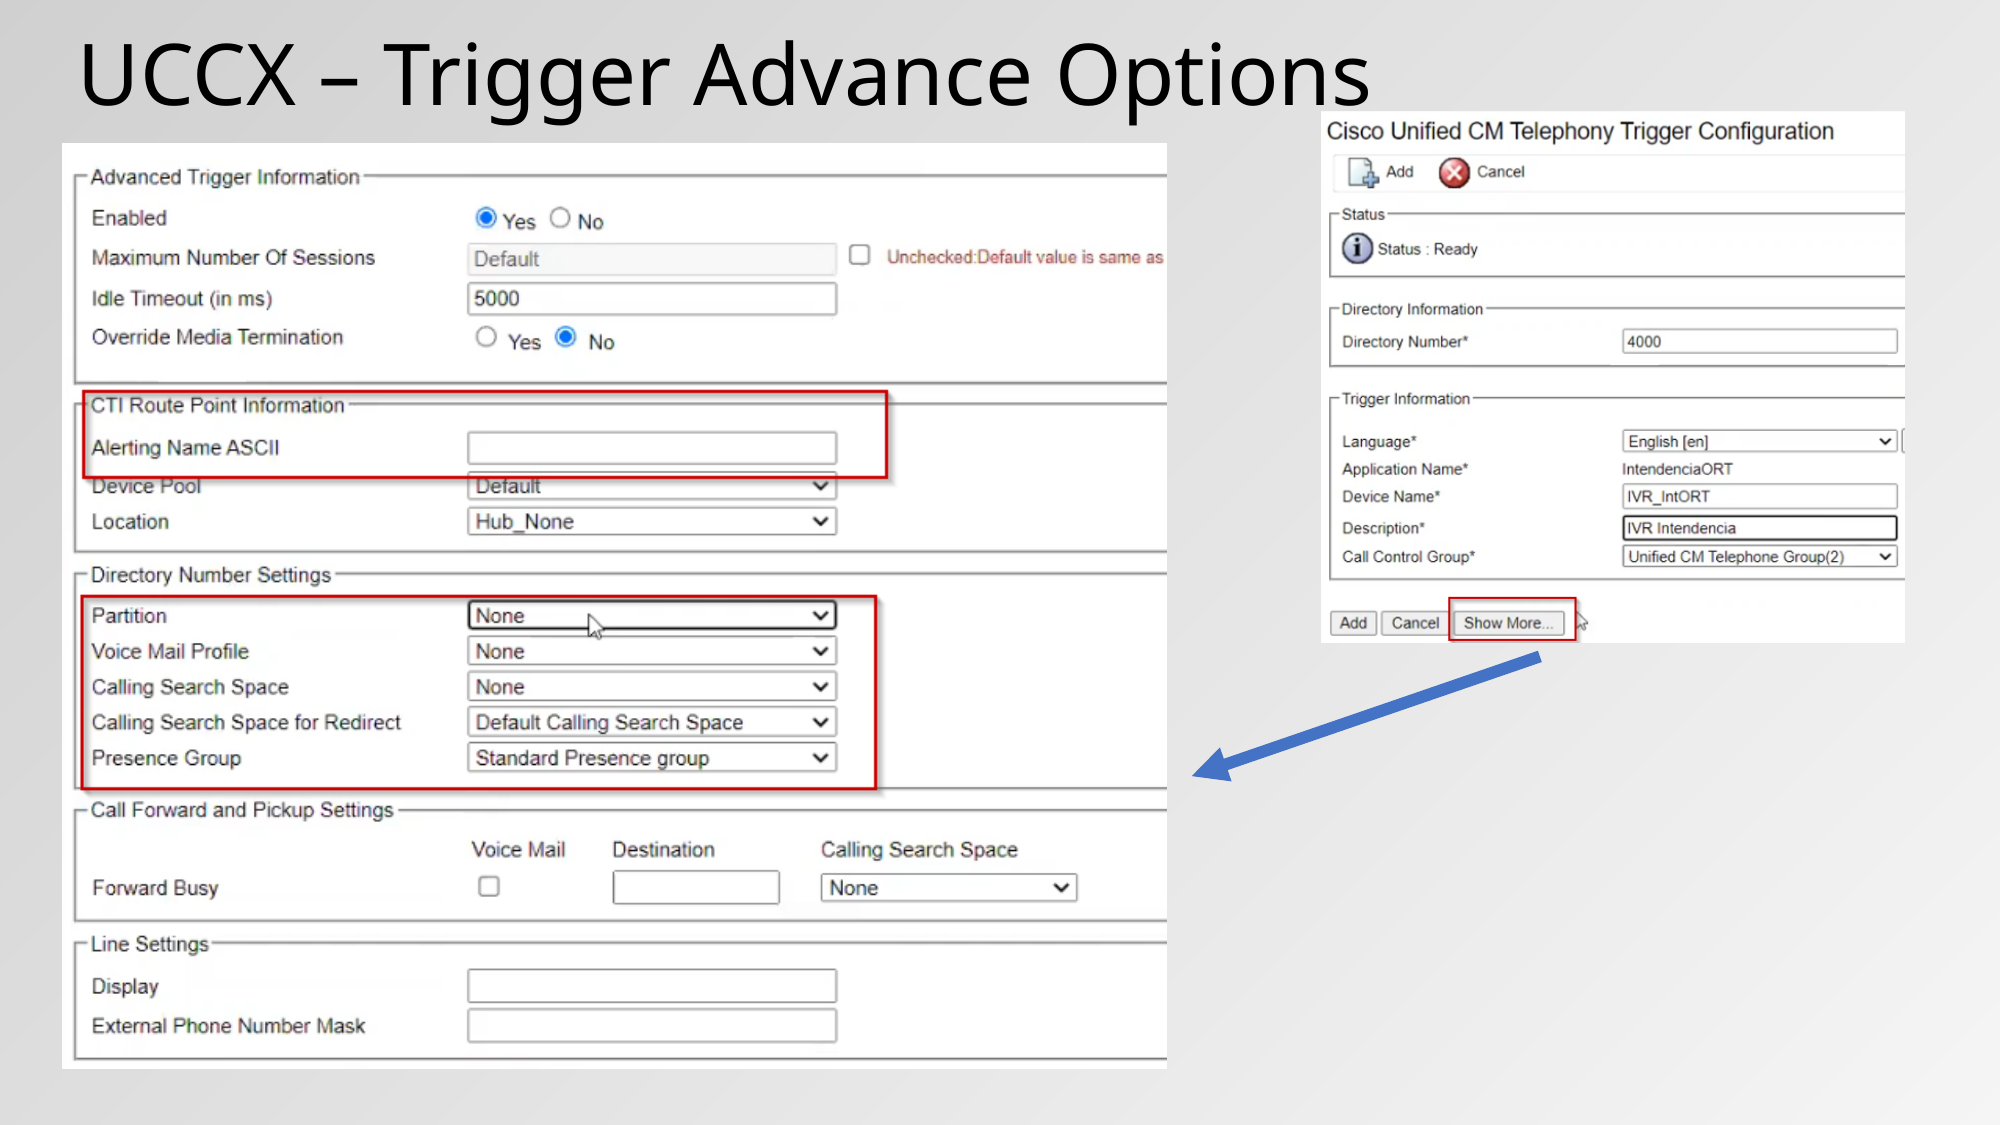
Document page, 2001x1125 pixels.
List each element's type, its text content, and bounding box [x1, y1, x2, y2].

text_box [1191, 656, 1540, 777]
picture [62, 143, 1167, 1069]
title UCCX – Trigger Advance Options [62, 12, 1401, 144]
picture [1321, 111, 1905, 643]
